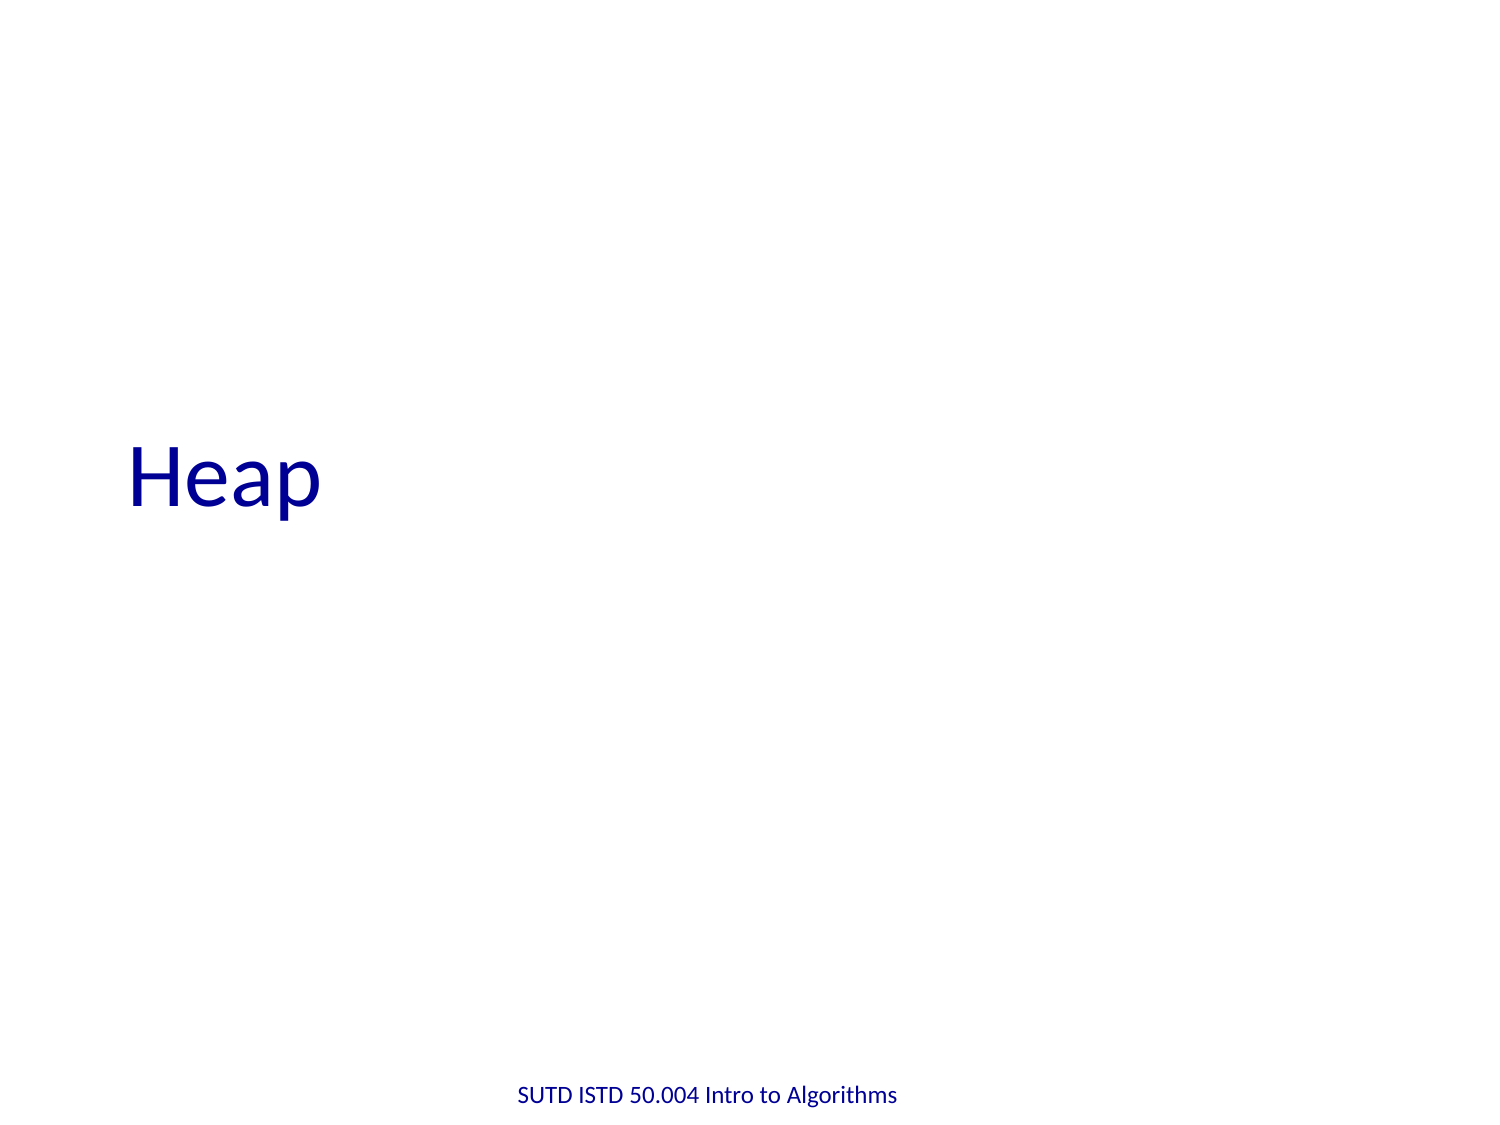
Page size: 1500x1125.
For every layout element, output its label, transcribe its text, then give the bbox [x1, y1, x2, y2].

footer SUTD ISTD 50.004 Intro to Algorithms [473, 1063, 949, 1123]
title Heap [112, 349, 1388, 591]
